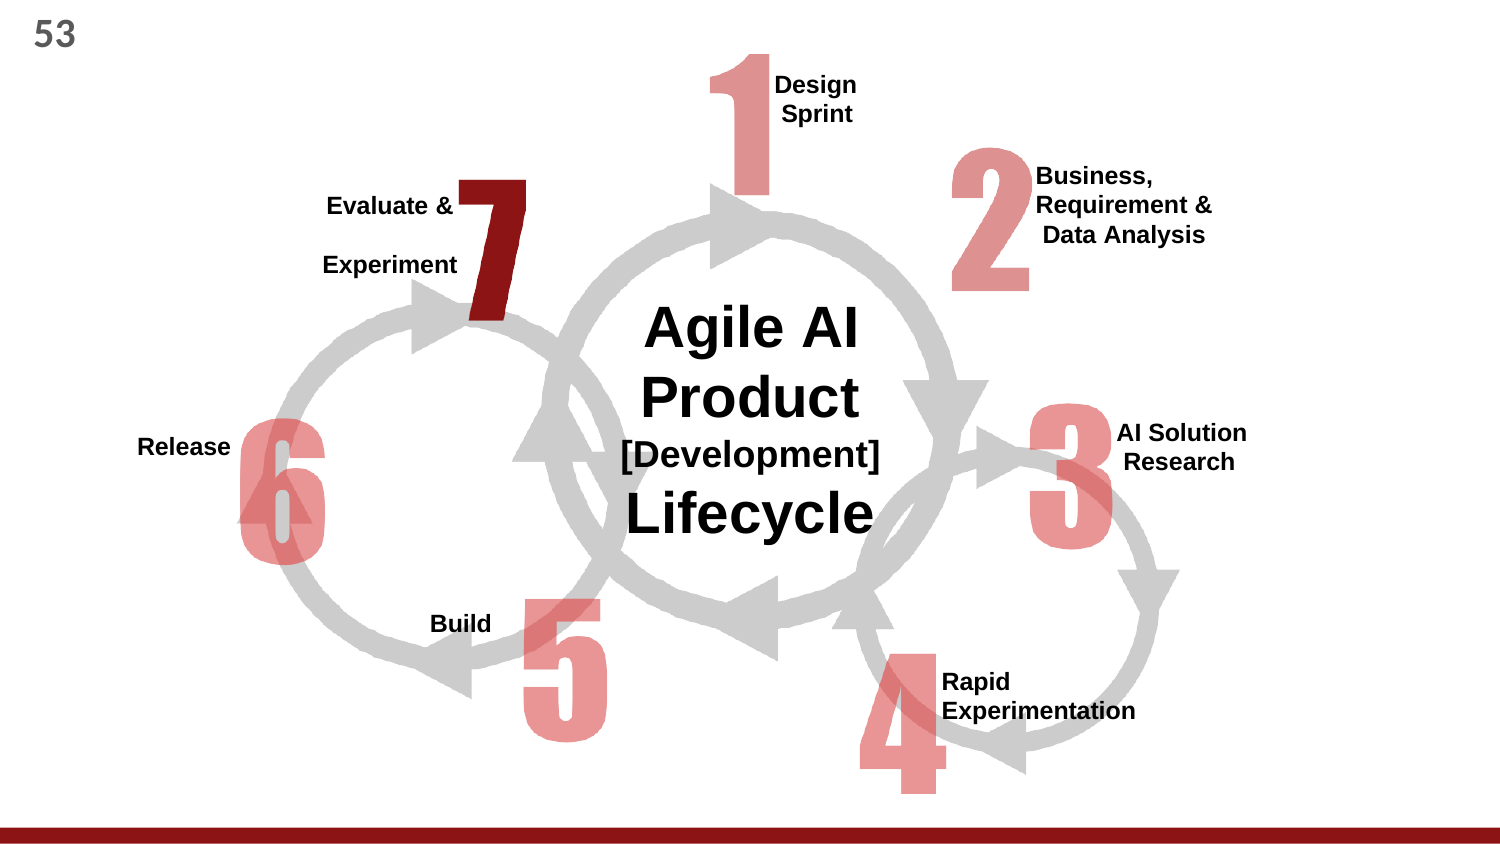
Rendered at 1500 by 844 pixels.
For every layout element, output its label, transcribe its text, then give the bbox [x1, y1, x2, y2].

text_box 53 [31, 3, 79, 56]
text_box Release [135, 428, 231, 461]
text_box AI Solution Research [1185, 412, 1251, 476]
picture [236, 53, 1181, 794]
text_box Business, Requirement & Data Analysis [1185, 156, 1216, 249]
